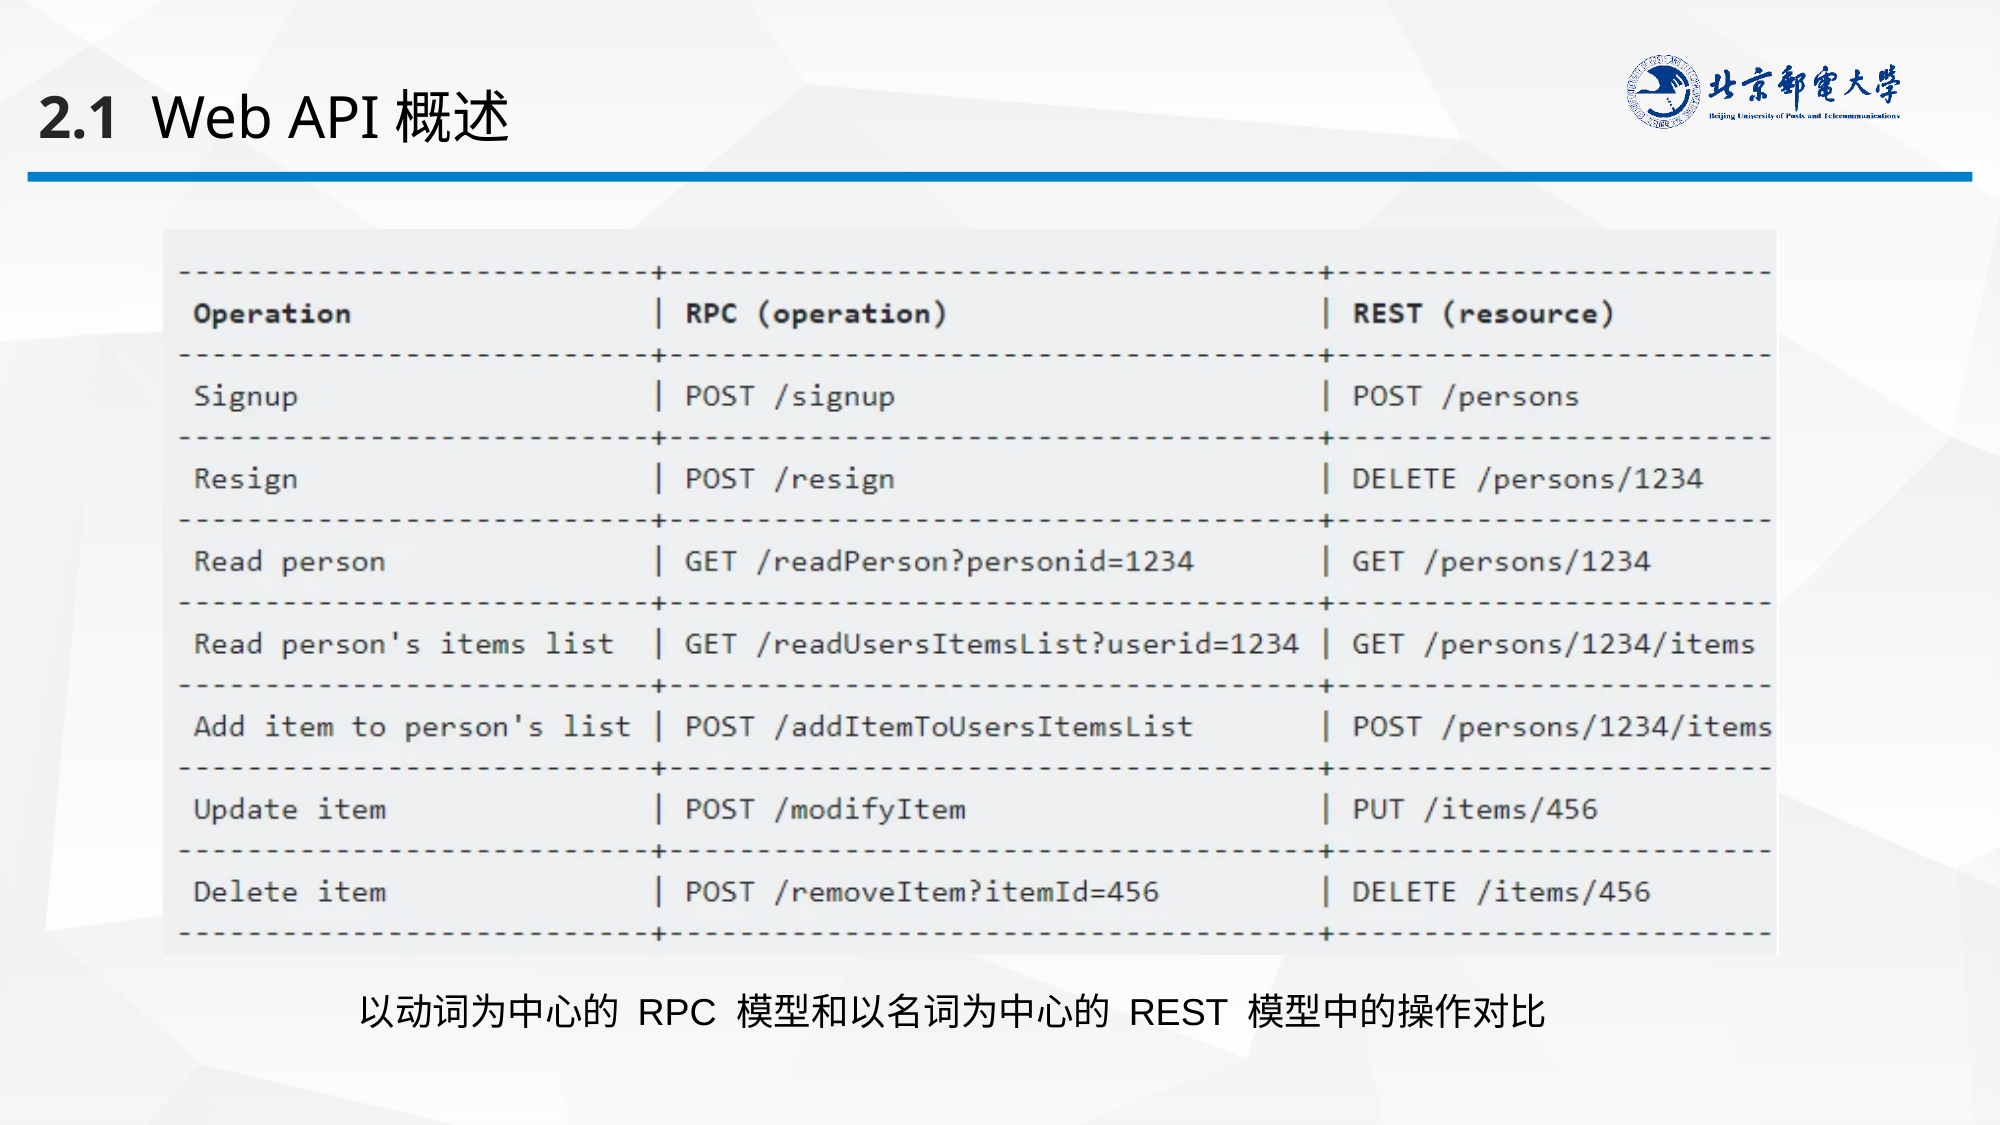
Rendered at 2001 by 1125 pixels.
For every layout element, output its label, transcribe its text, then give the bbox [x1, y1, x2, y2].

text_box 2.1 Web API概述 [23, 73, 1083, 228]
text_box 以动词为中心的 RPC 模型和以名词为中心的 REST 模型中的操作对比 [342, 980, 1600, 1041]
picture [0, 0, 2000, 1125]
text_box [1083, 171, 1973, 183]
